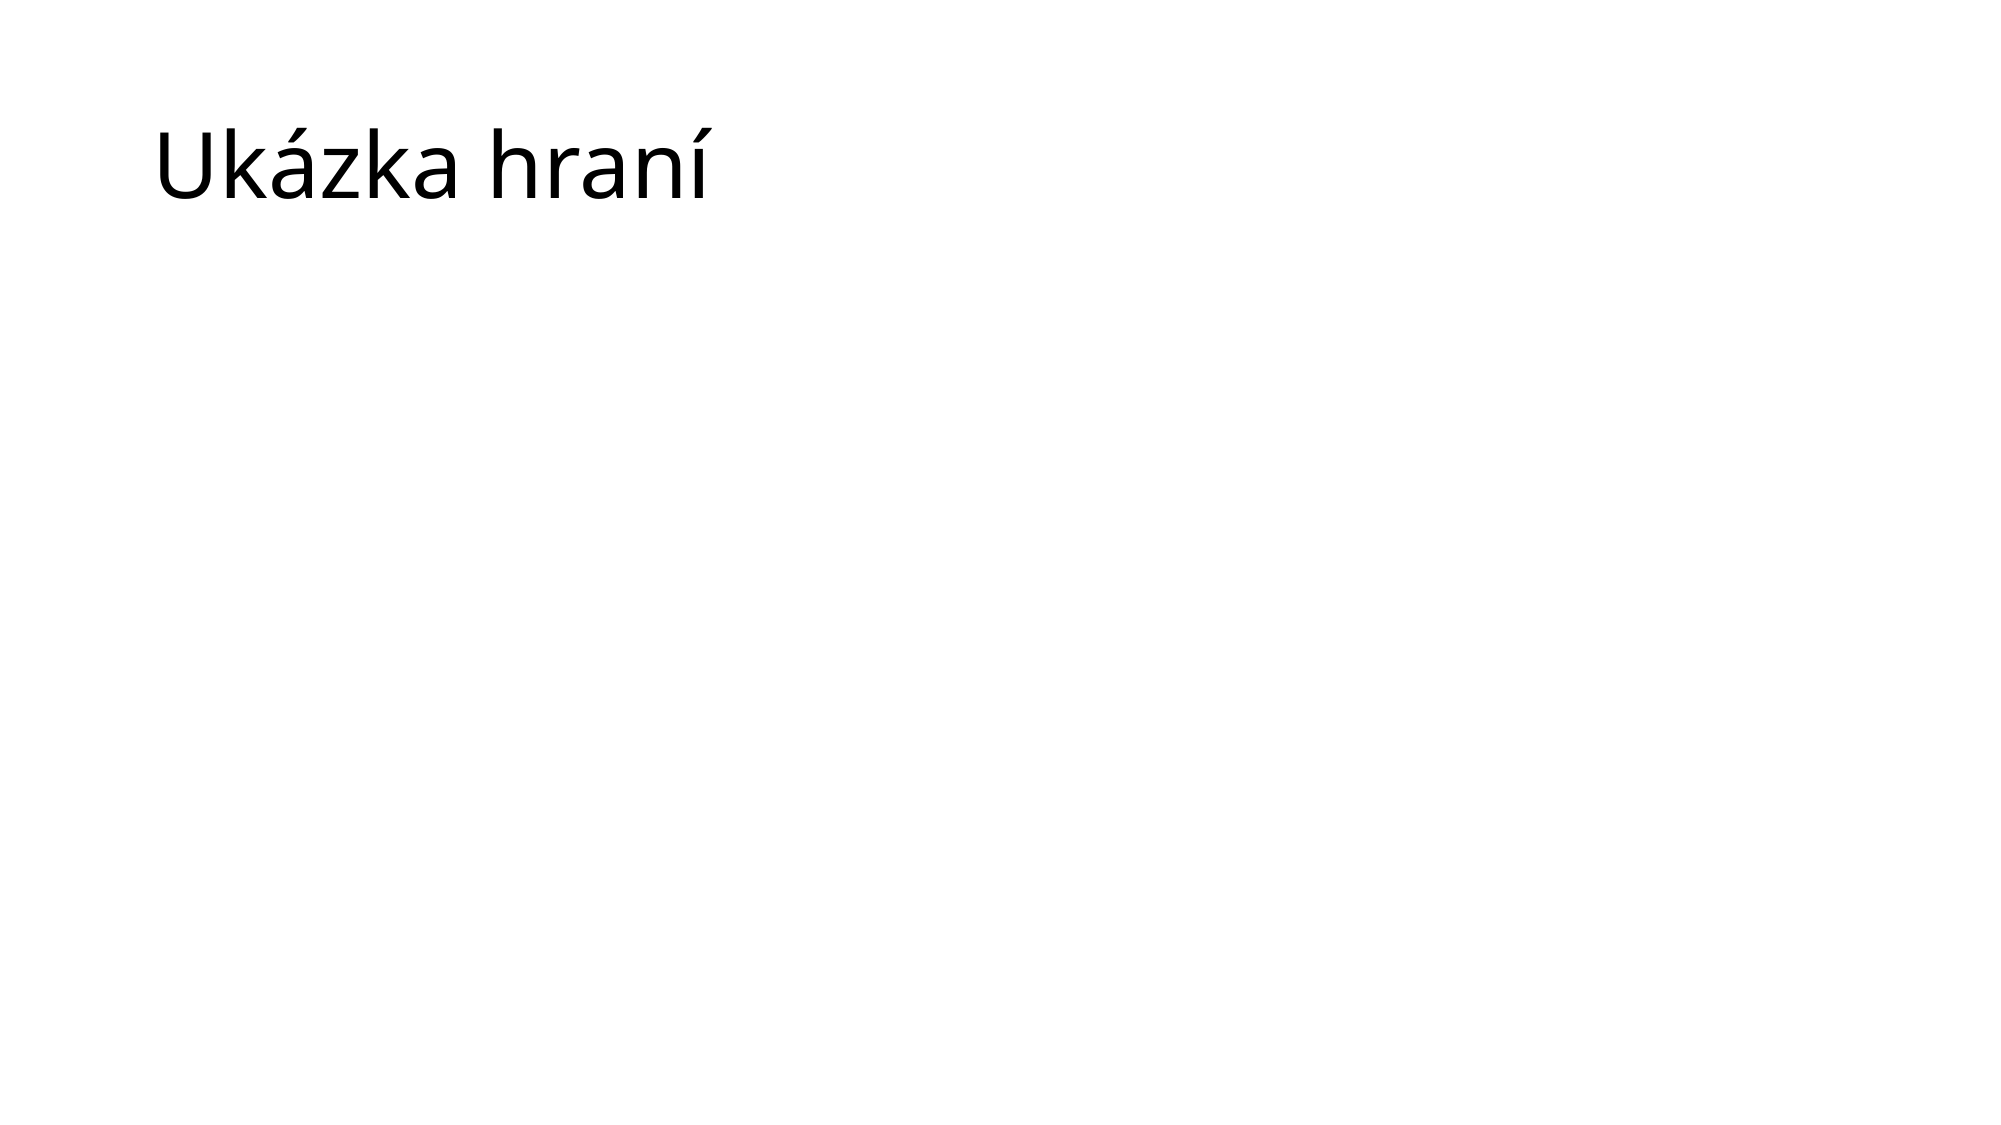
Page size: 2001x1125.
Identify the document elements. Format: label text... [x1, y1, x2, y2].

title Ukázka hraní [137, 59, 1863, 278]
